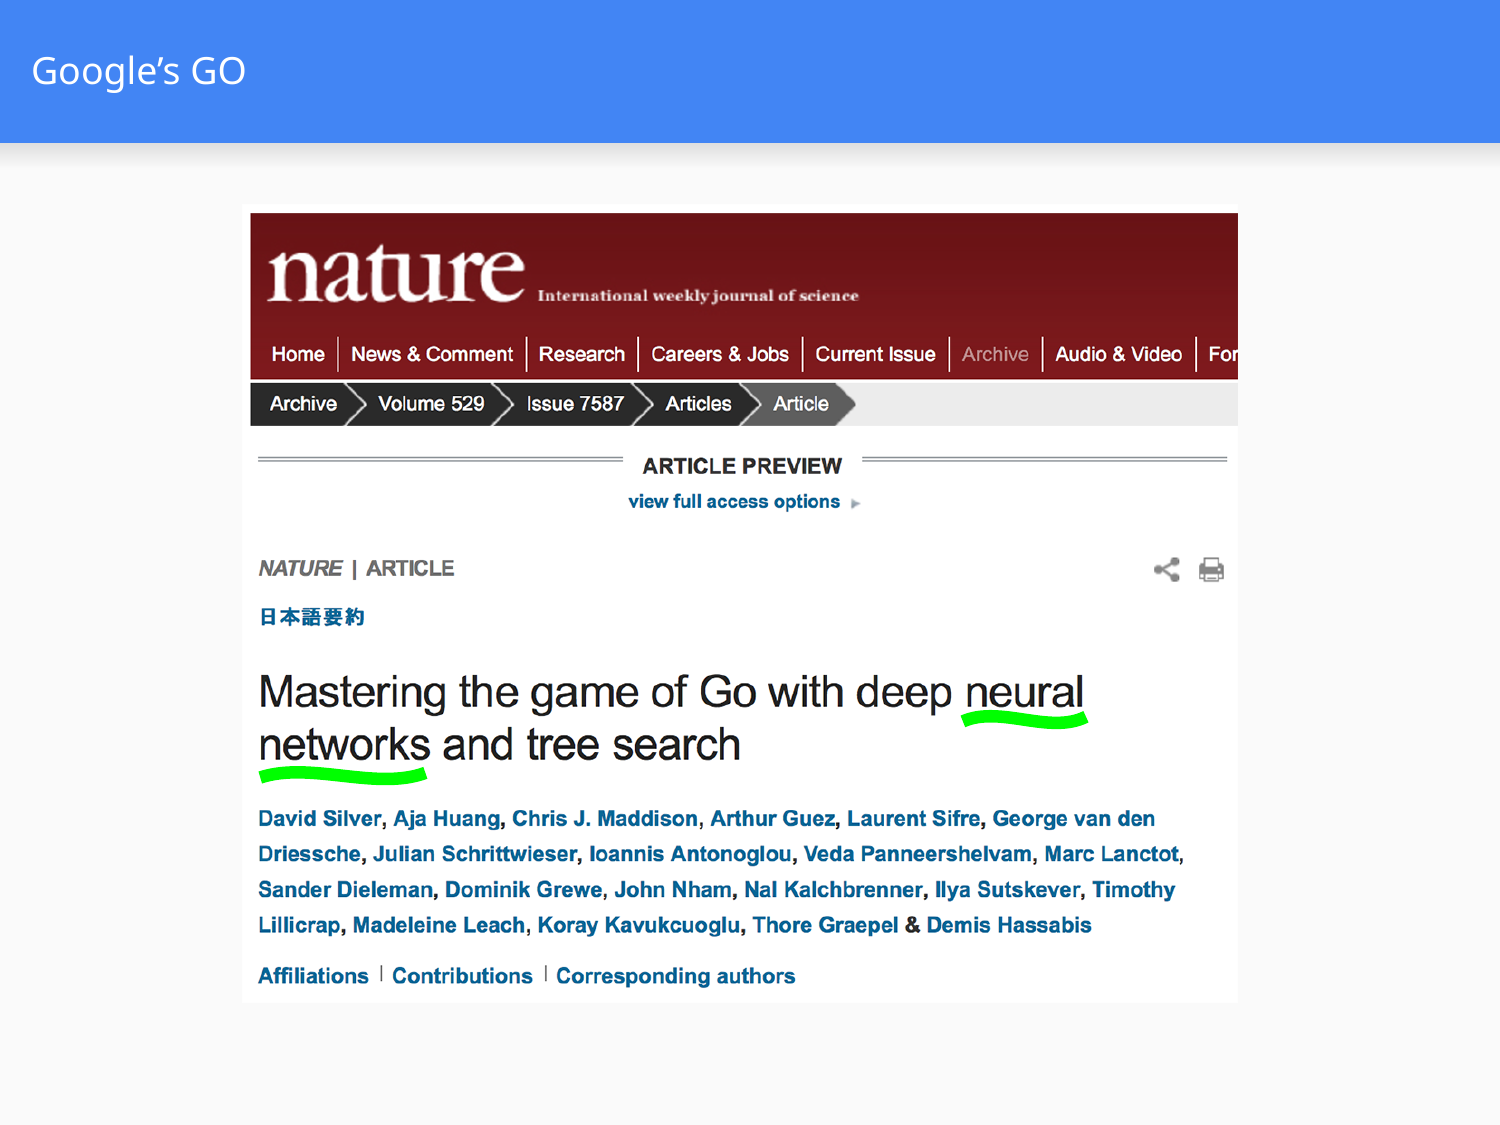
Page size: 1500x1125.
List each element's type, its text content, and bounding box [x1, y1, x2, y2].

picture [242, 203, 1239, 1003]
title Google’s GO [16, 3, 1464, 136]
